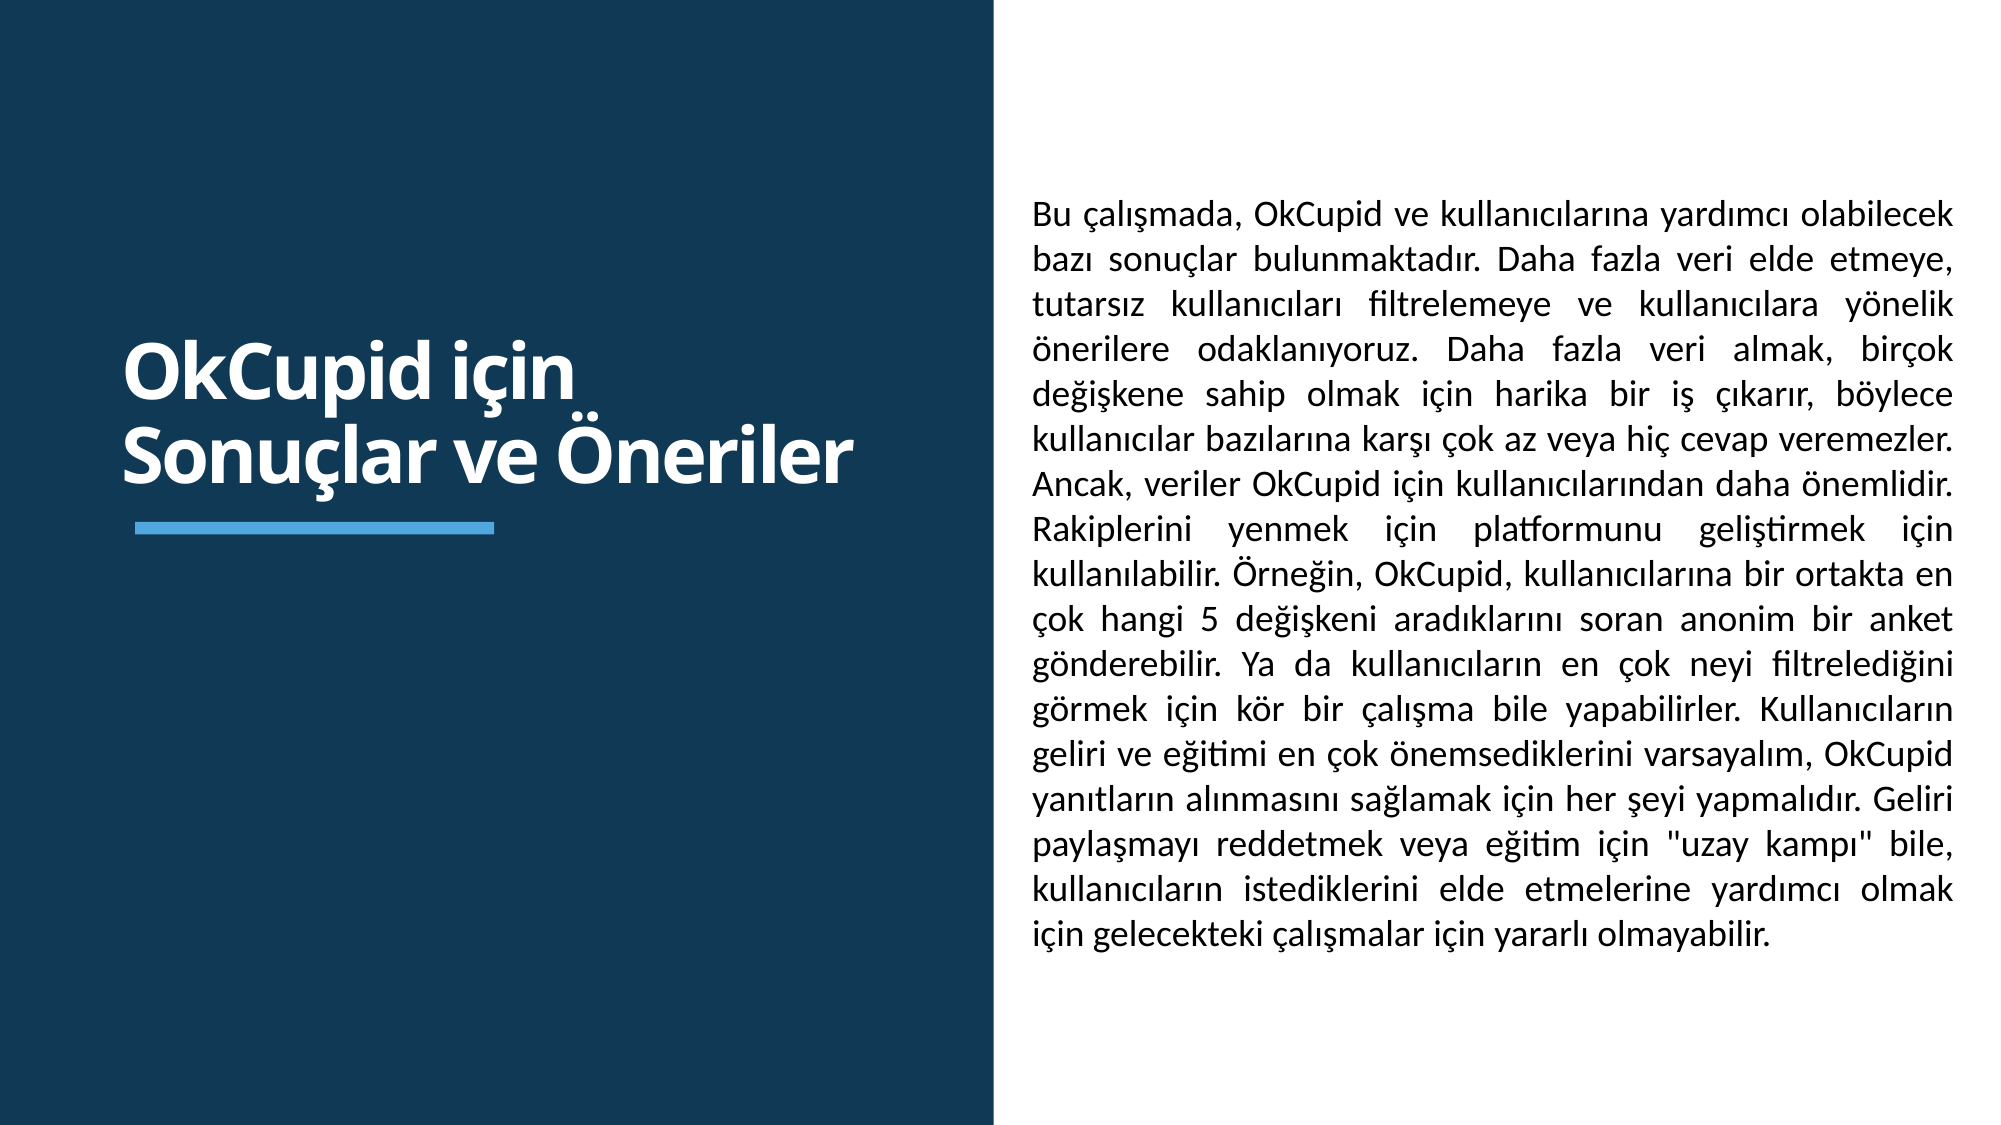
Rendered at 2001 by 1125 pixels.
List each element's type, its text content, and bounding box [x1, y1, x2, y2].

text_box Bu çalışmada, OkCupid ve kullanıcılarına yardımcı olabilecek bazı sonuçlar bulunmaktadır. Daha fazla veri elde etmeye, tutarsız kullanıcıları filtrelemeye ve kullanıcılara yönelik önerilere odaklanıyoruz. Daha fazla veri almak, birçok değişkene sahip olmak için harika bir iş çıkarır, böylece kullanıcılar bazılarına karşı çok az veya hiç cevap veremezler. Ancak, veriler OkCupid için kullanıcılarından daha önemlidir. Rakiplerini yenmek için platformunu geliştirmek için kullanılabilir. Örneğin, OkCupid, kullanıcılarına bir ortakta en çok hangi 5 değişkeni aradıklarını soran anonim bir anket gönderebilir. Ya da kullanıcıların en çok neyi filtrelediğini görmek için kör bir çalışma bile yapabilirler. Kullanıcıların geliri ve eğitimi en çok önemsediklerini varsayalım, OkCupid yanıtların alınmasını sağlamak için her şeyi yapmalıdır. Geliri paylaşmayı reddetmek veya eğitim için "uzay kampı" bile, kullanıcıların istediklerini elde etmelerine yardımcı olmak için gelecekteki çalışmalar için yararlı olmayabilir. [1017, 182, 1970, 1069]
title OkCupid için Sonuçlar ve Öneriler [121, 275, 892, 508]
